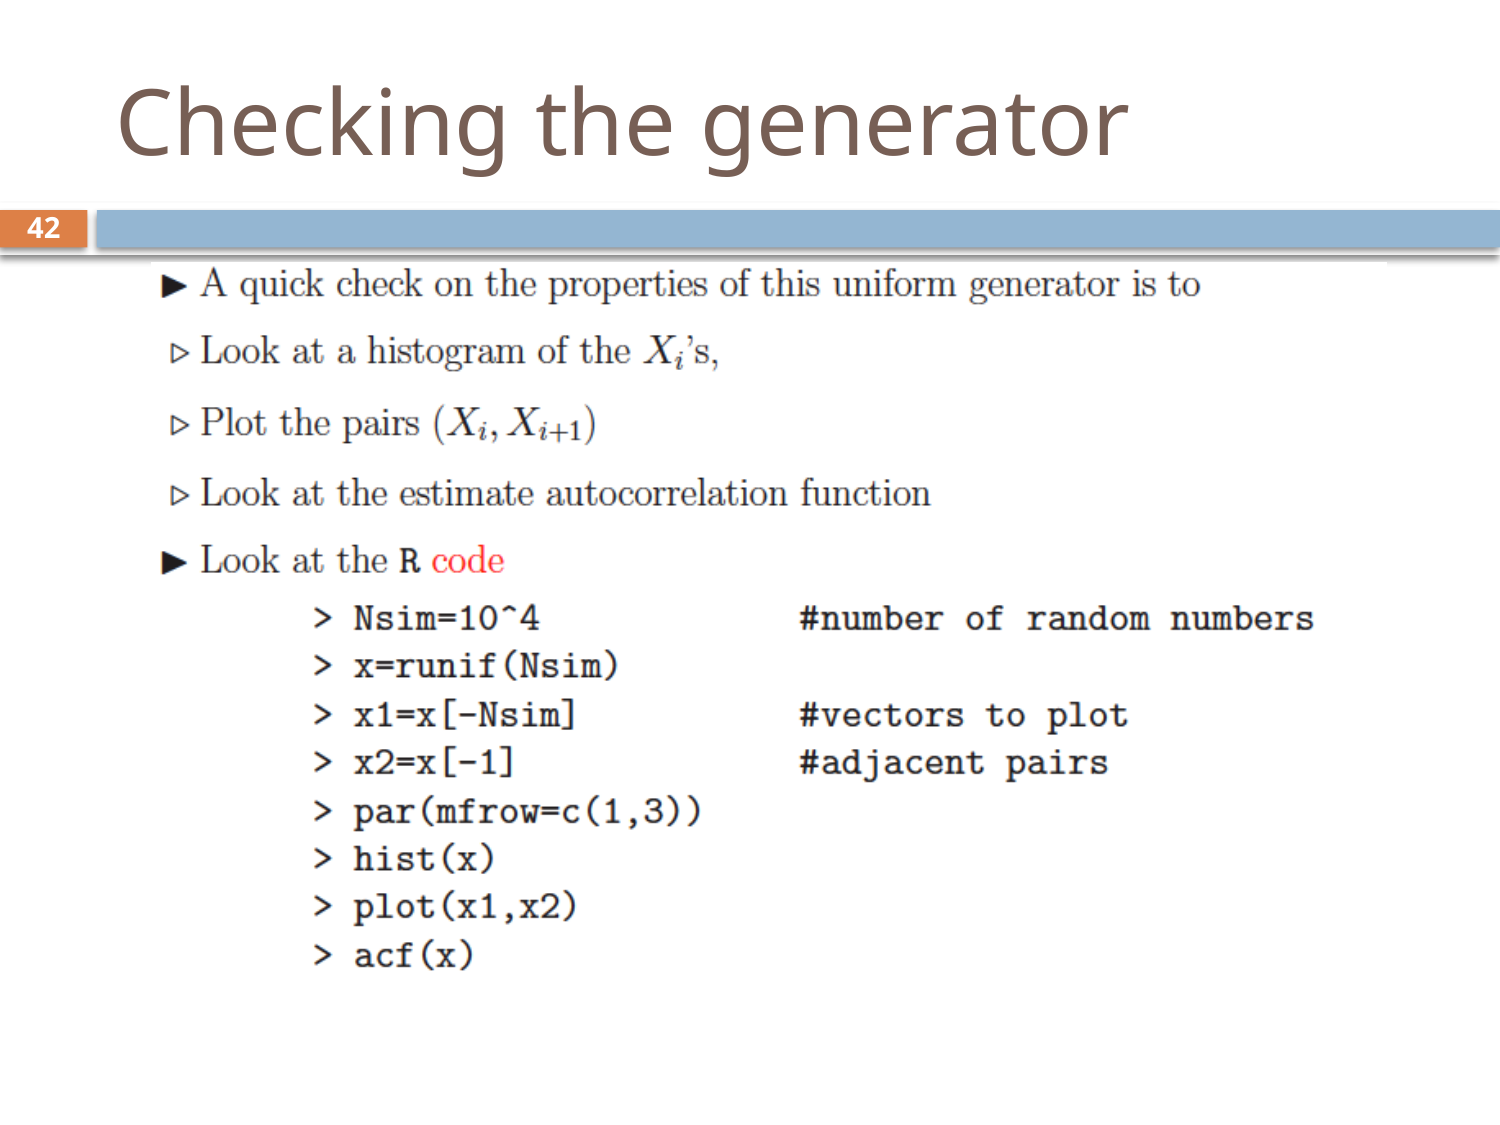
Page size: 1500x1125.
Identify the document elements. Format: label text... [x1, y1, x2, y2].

slide_number 42 [0, 208, 88, 249]
title Checking the generator [100, 37, 1438, 200]
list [100, 262, 1439, 1001]
